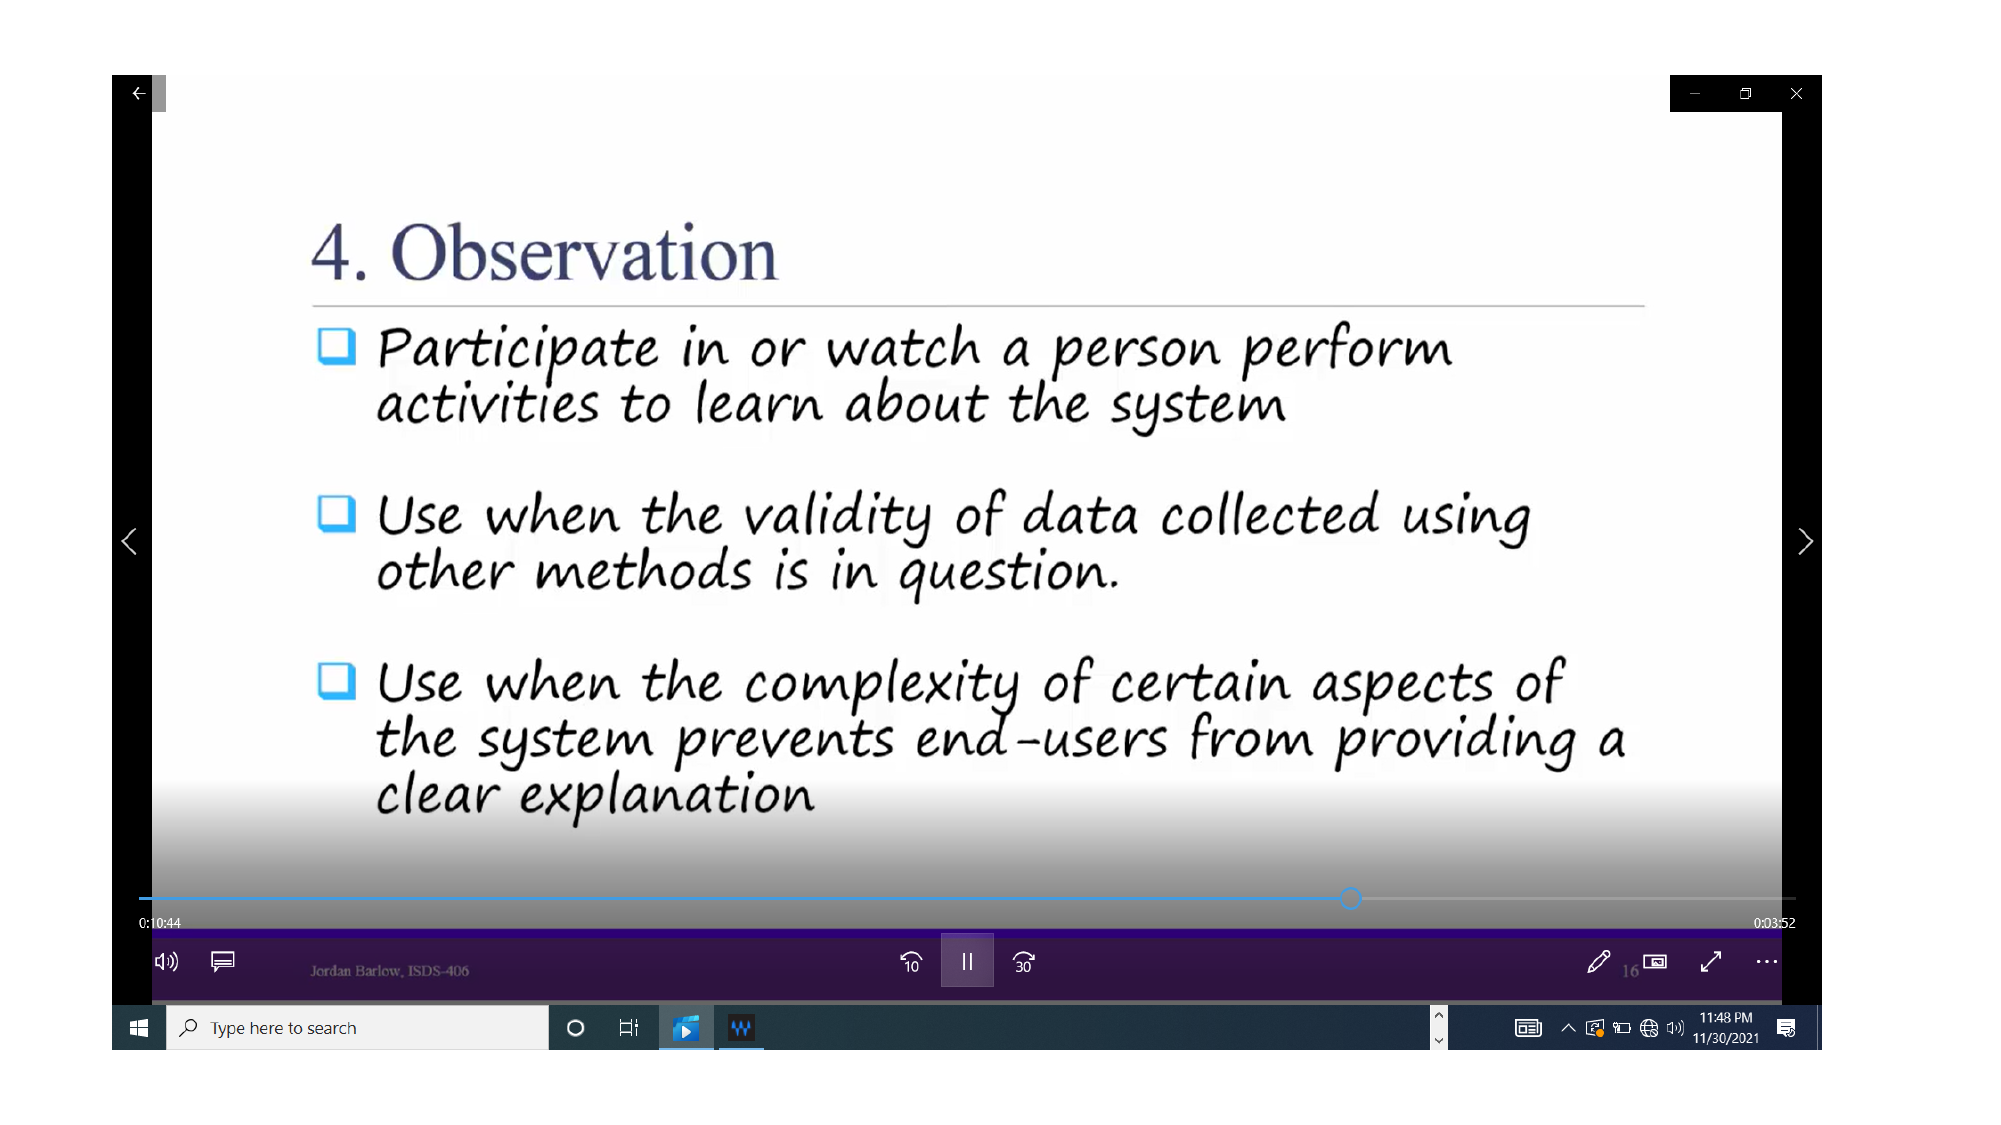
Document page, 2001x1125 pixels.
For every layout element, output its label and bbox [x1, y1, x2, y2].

list [112, 75, 1822, 1050]
